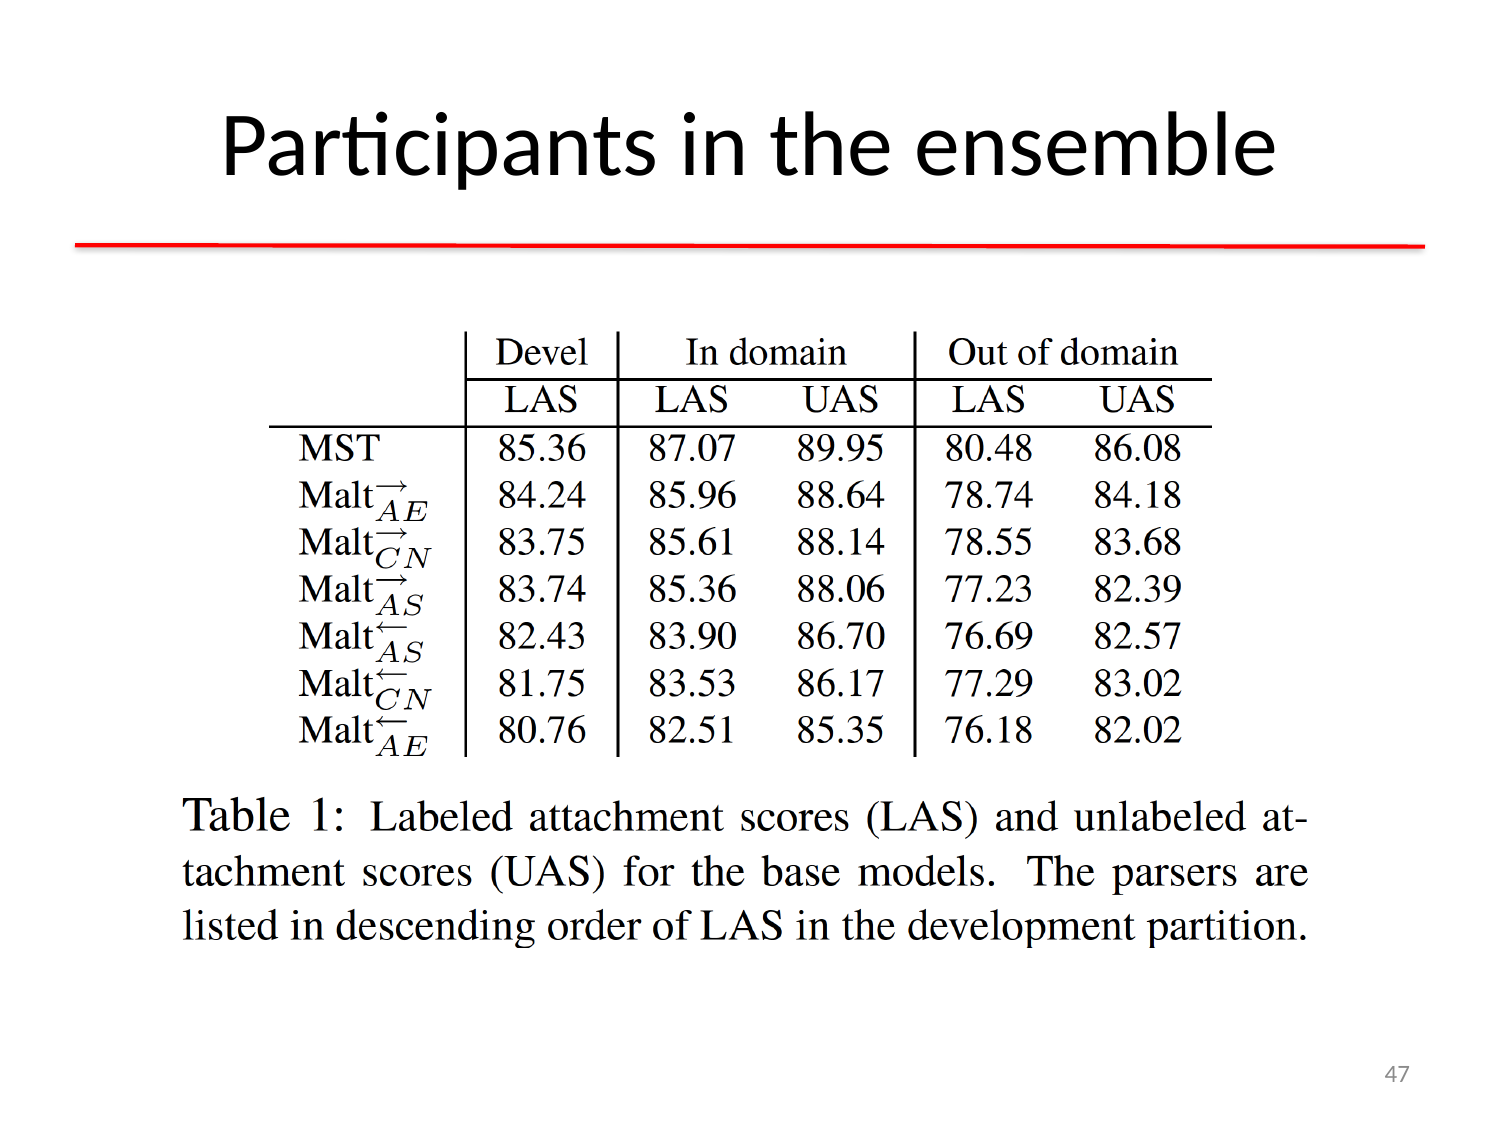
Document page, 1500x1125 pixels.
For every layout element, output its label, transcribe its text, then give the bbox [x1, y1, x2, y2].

title Participants in the ensemble [75, 45, 1425, 233]
slide_number 47 [1074, 1042, 1425, 1103]
picture [178, 327, 1322, 949]
